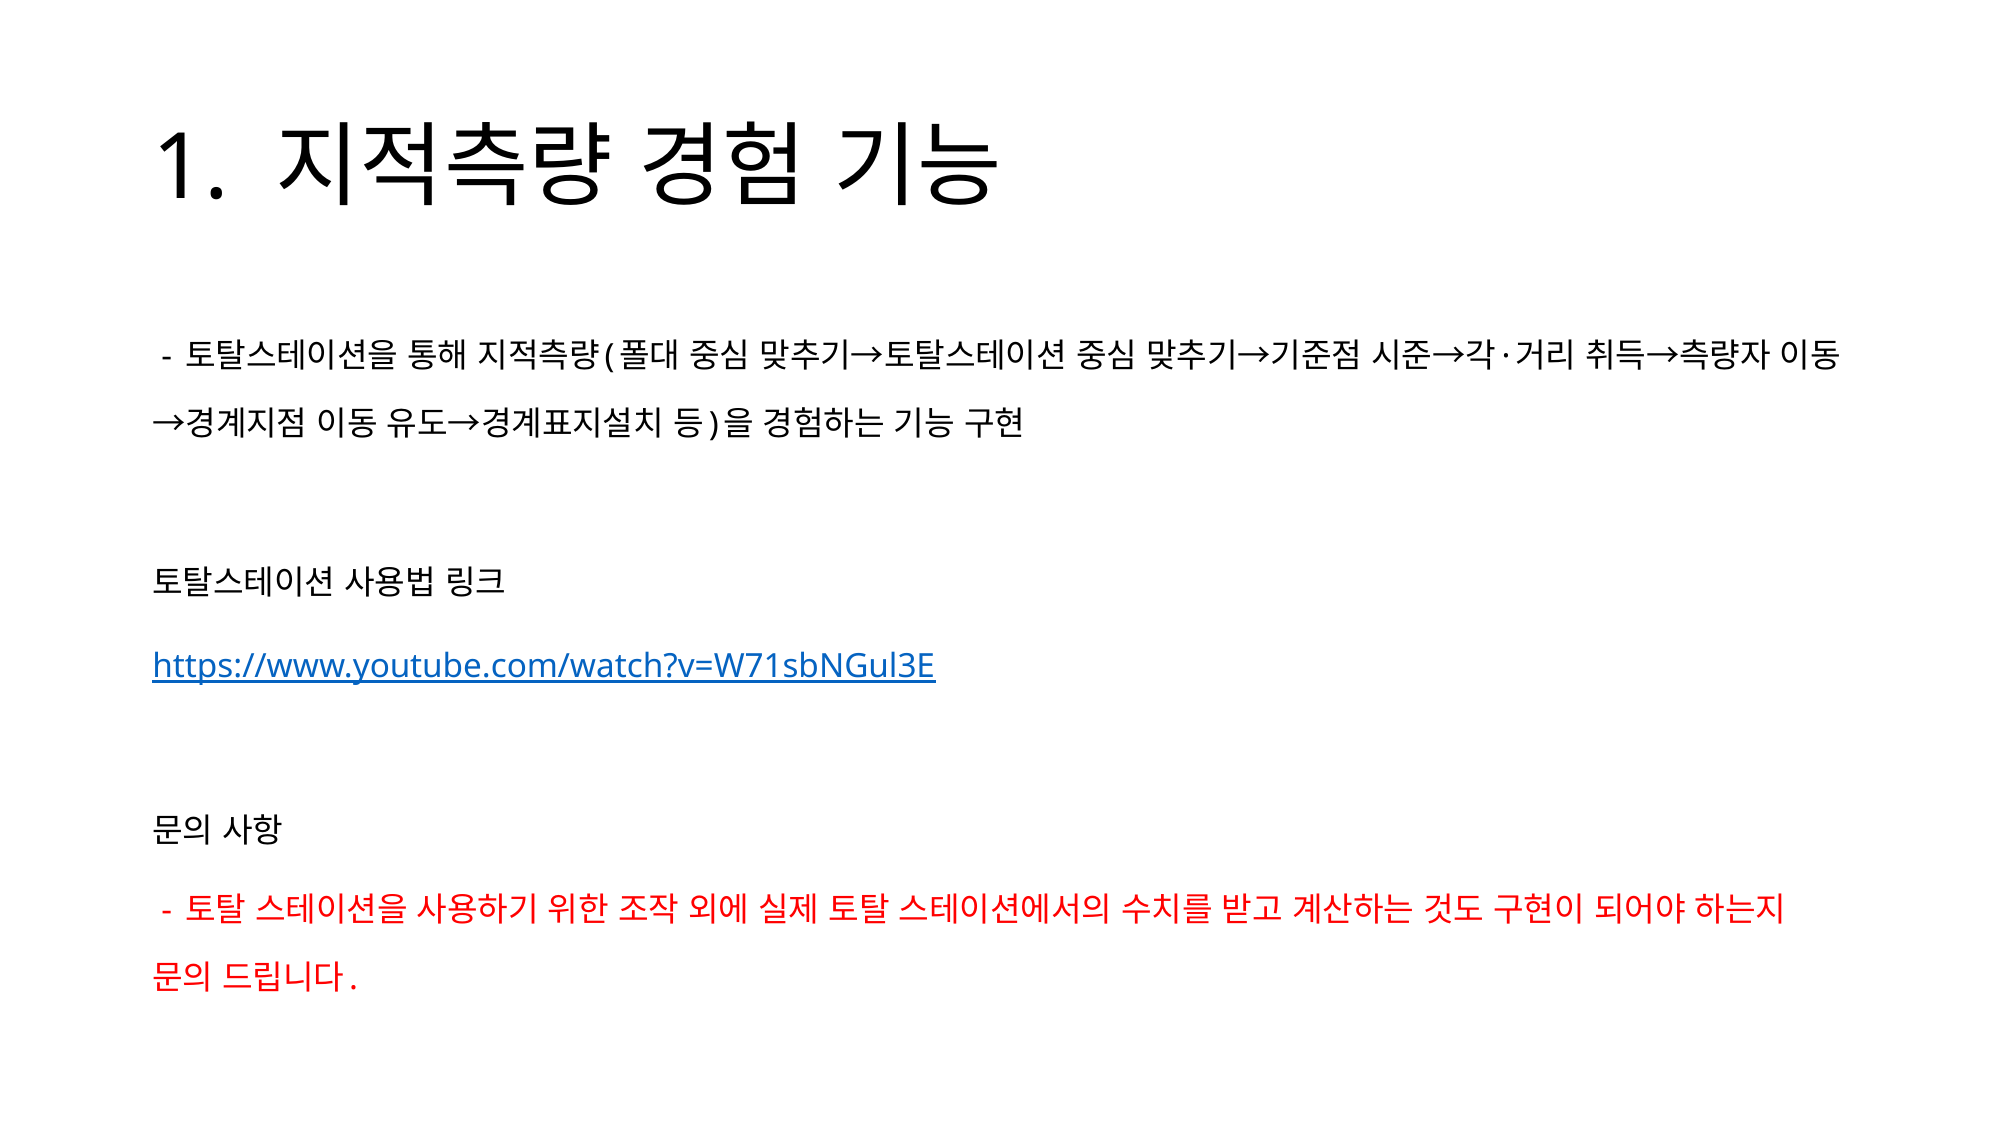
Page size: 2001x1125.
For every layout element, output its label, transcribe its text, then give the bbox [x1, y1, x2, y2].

title 1. 지적측량 경험 기능 [137, 59, 1863, 278]
list - 토탈스테이션을 통해 지적측량(폴대 중심 맞추기→토탈스테이션 중심 맞추기→기준점 시준→각·거리 취득→측량자 이동→경계지점 이동 유도→경계표지설치 등)을 경험하는 기능 구현 토탈스테이션 사용법 링크 https://www.youtube.com/watch?v=W71sbNGul3E 문의 사항 - 토탈 스테이션을 사용하기 위한 조작 외에 실제 토탈 스테이션에서의 수치를 받고 계산하는 것도 구현이 되어야 하는지 문의 드립니다. [137, 299, 1863, 1014]
